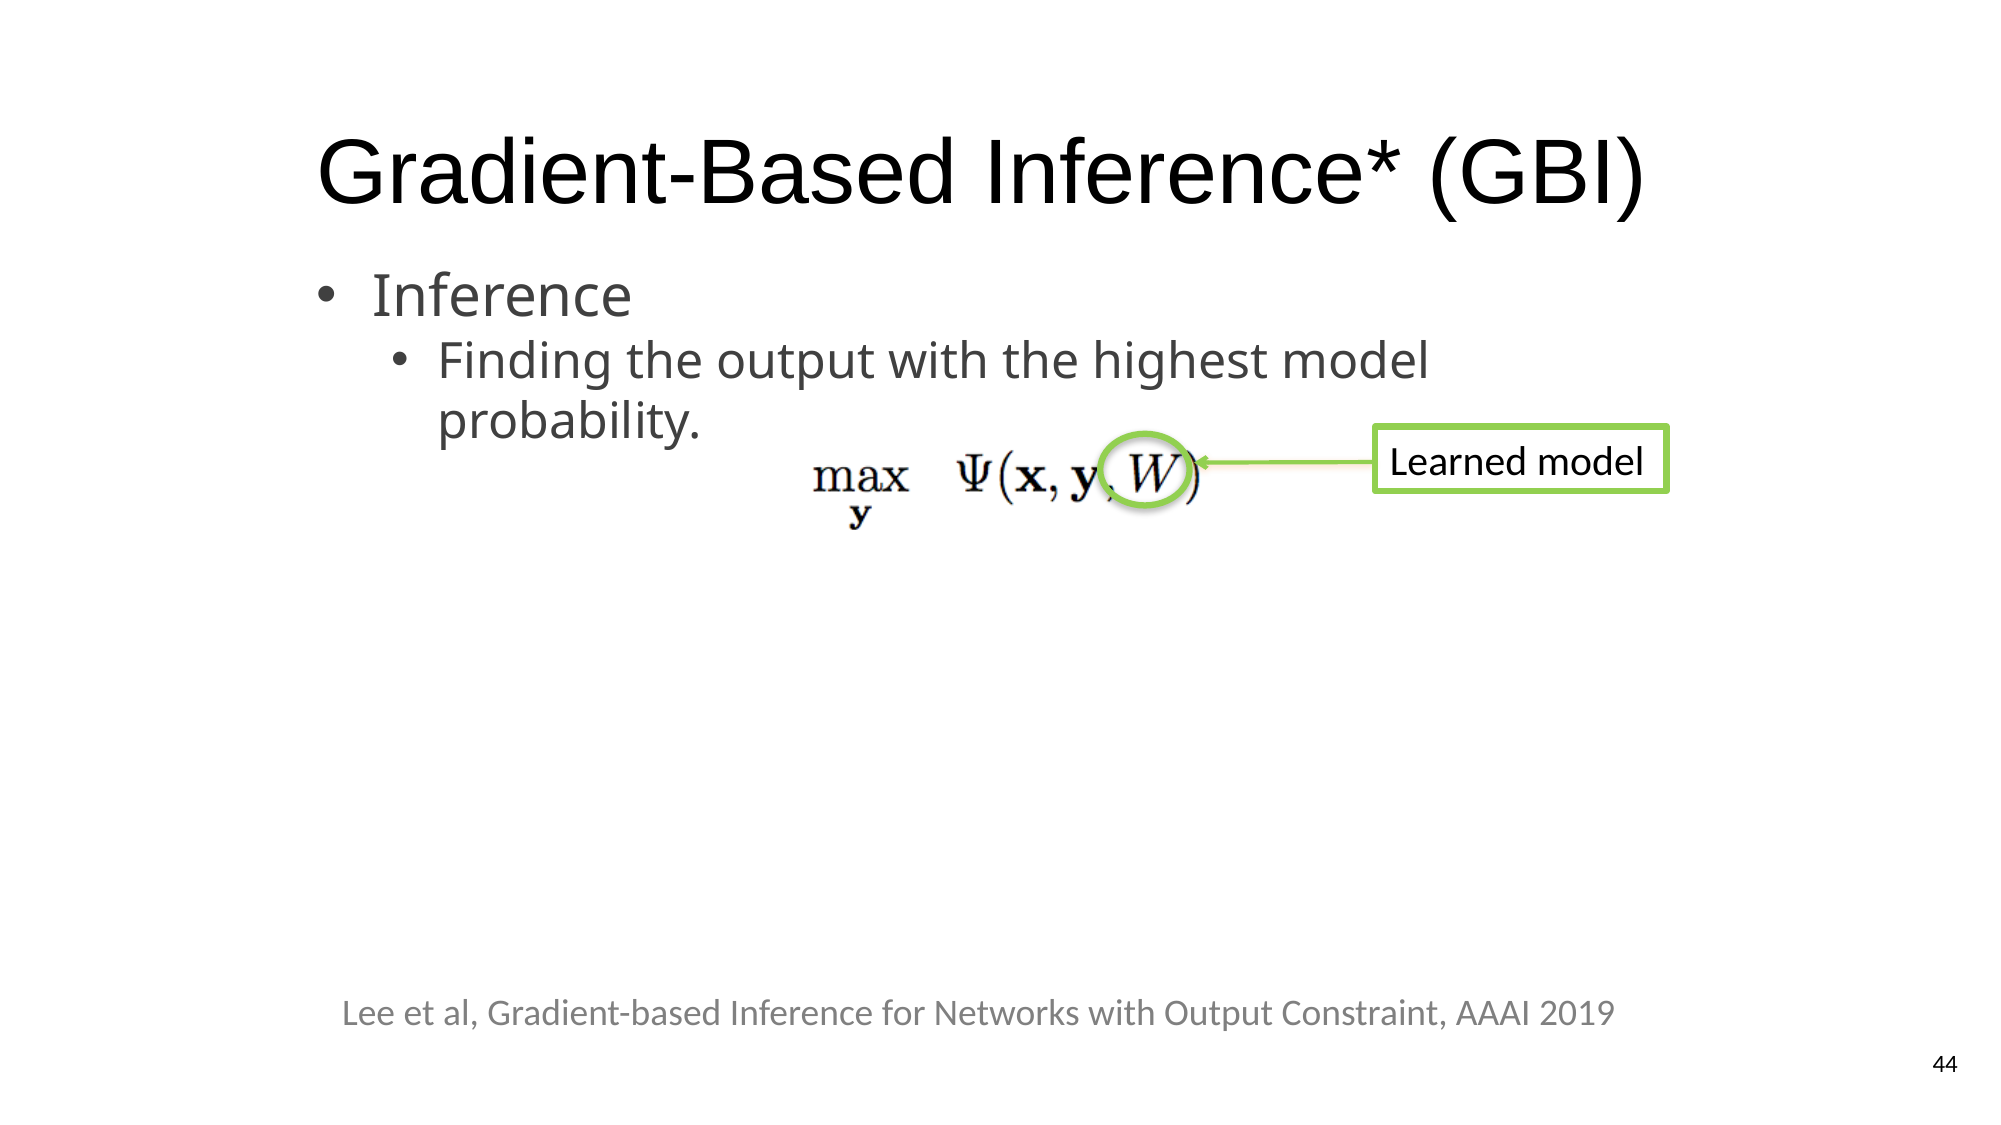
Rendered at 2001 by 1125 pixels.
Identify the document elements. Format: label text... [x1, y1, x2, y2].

title Gradient-Based Inference* (GBI) [301, 97, 1750, 223]
text_box Learned model [1375, 426, 1667, 492]
picture [743, 411, 1225, 538]
text_box Lee et al, Gradient-based Inference for Networks with Output Constraint, AAAI 2019 [330, 982, 2000, 1039]
slide_number 43 [1853, 1039, 1974, 1106]
list Inference Finding the output with the highest model probability. [301, 243, 1699, 991]
